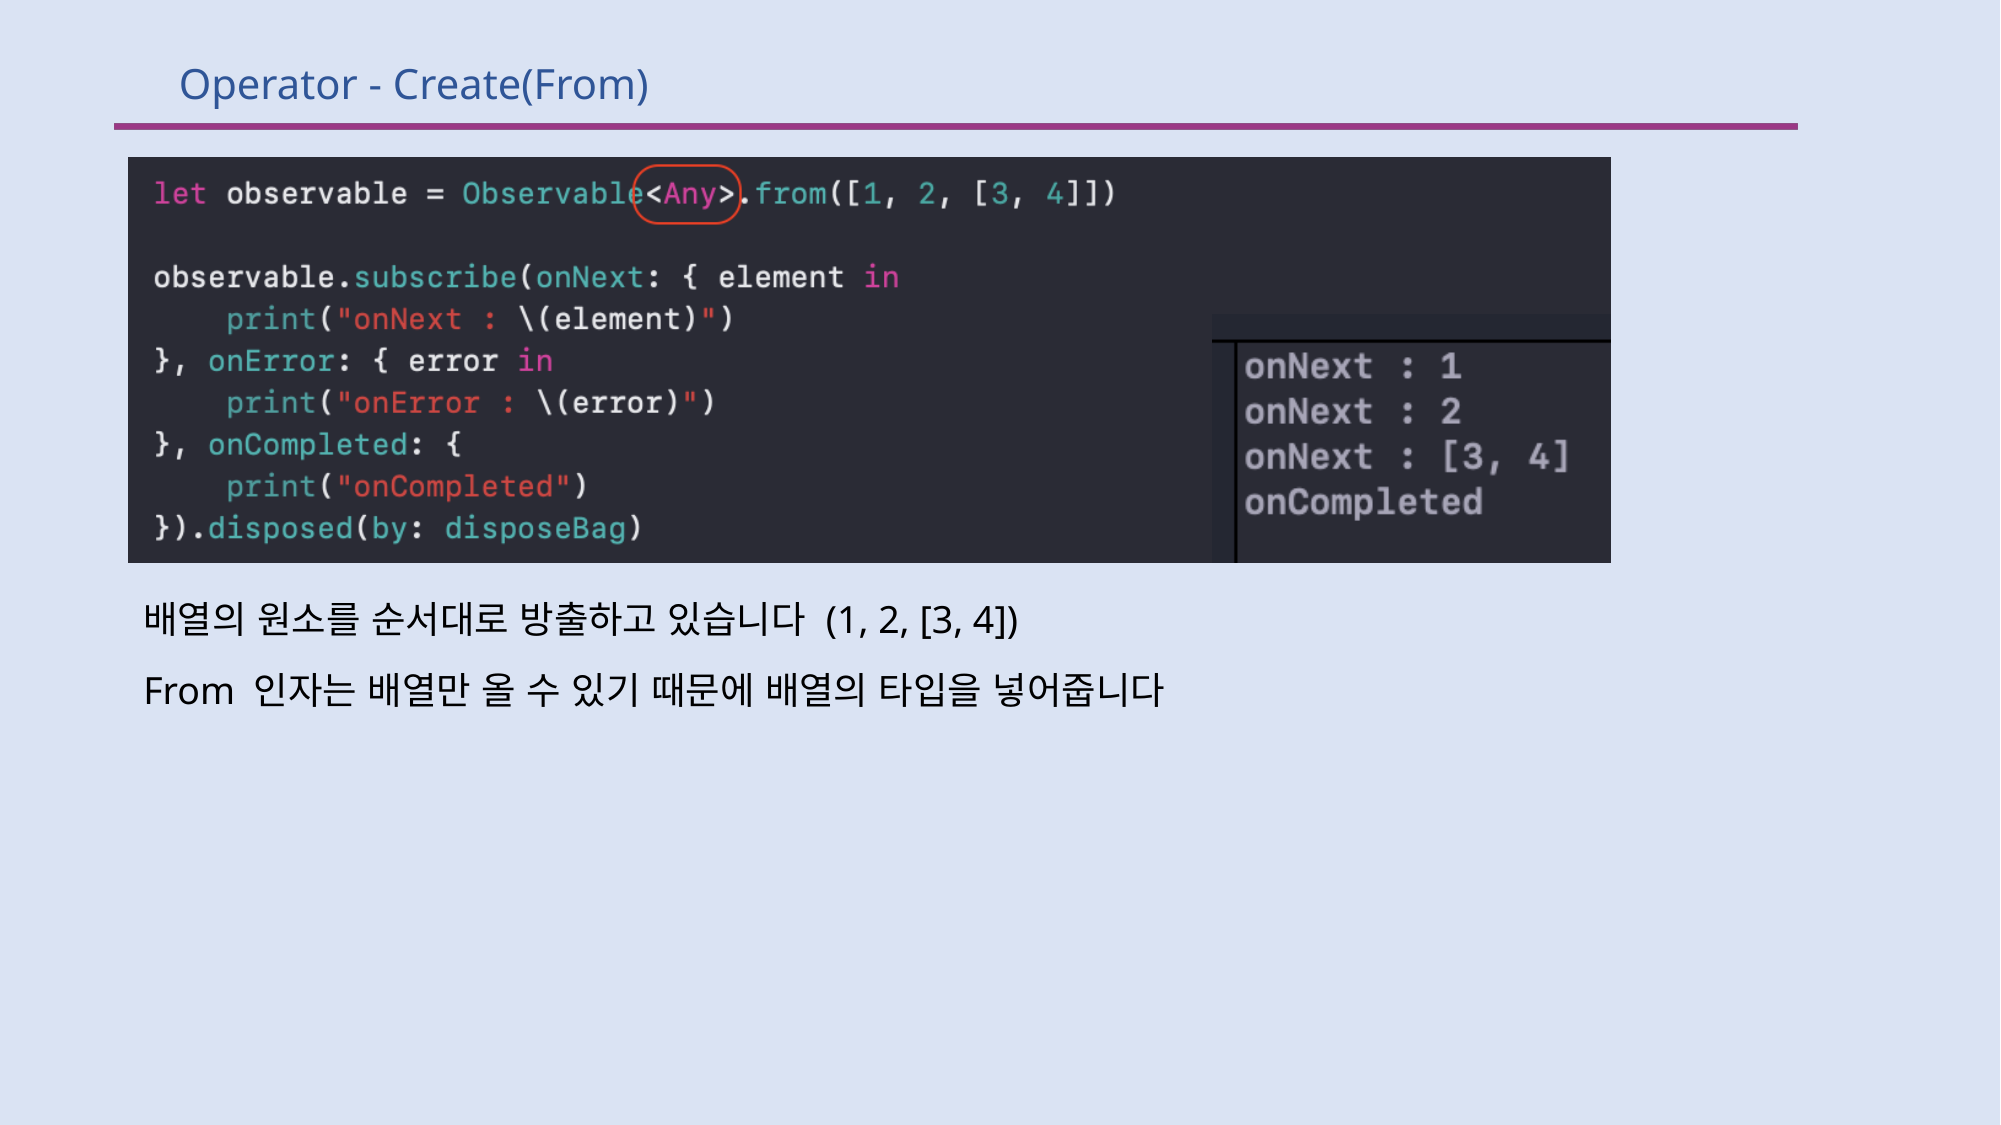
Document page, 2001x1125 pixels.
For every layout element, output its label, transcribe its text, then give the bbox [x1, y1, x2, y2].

text_box 배열의 원소를 순서대로 방출하고 있습니다 (1, 2, [3, 4]) [128, 588, 1348, 648]
picture [128, 157, 1611, 563]
text_box Operator - Create(From) [163, 50, 664, 115]
text_box From 인자는 배열만 올 수 있기 때문에 배열의 타입을 넣어줍니다 [128, 659, 1348, 720]
picture [112, 121, 1800, 132]
